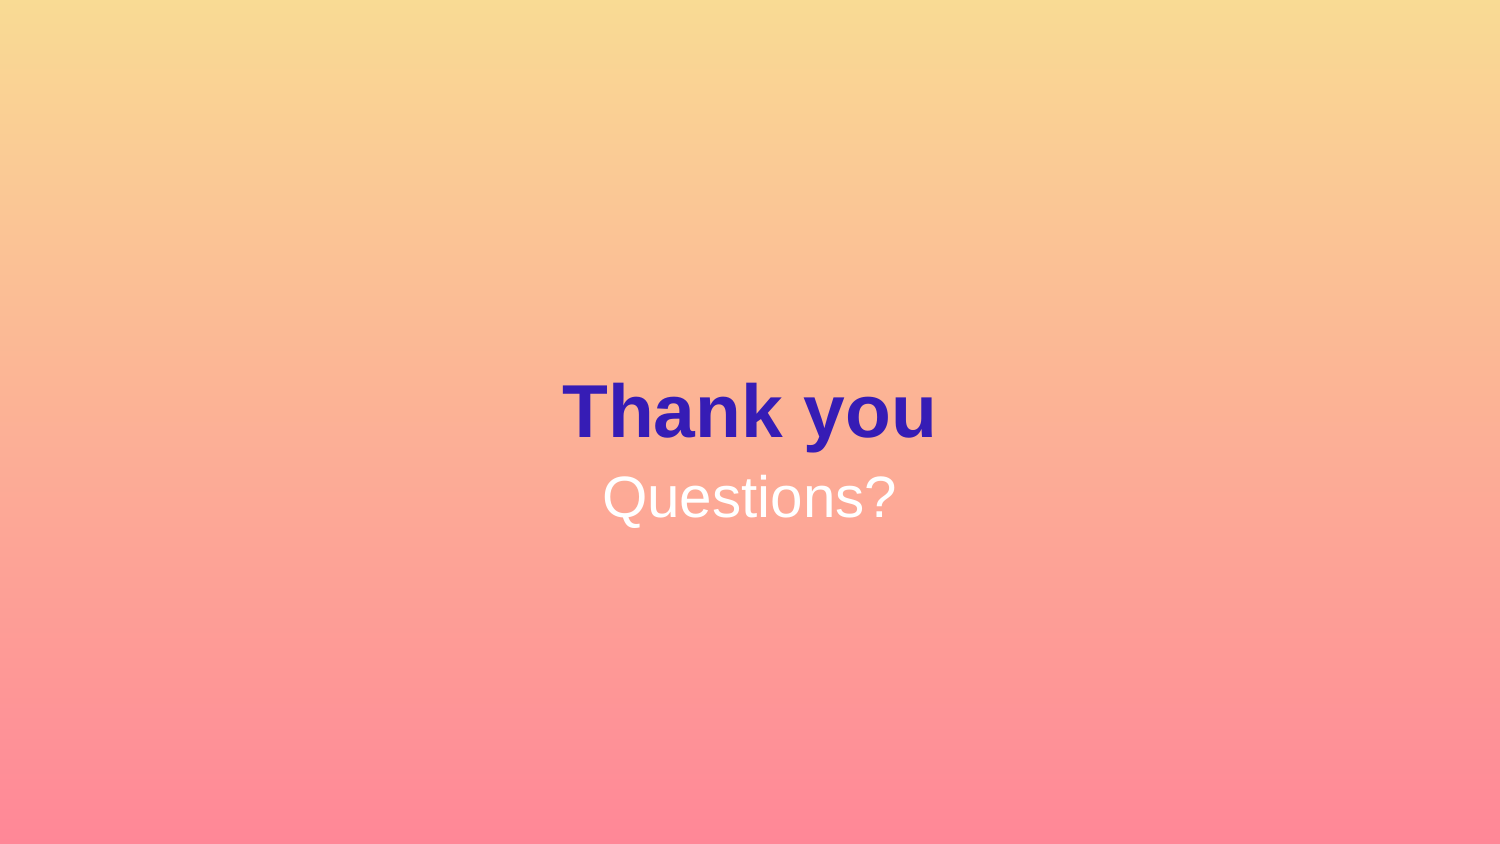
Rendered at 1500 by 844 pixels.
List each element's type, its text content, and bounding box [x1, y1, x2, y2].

subtitle Questions? [51, 443, 1449, 574]
title Thank you [50, 329, 1449, 468]
